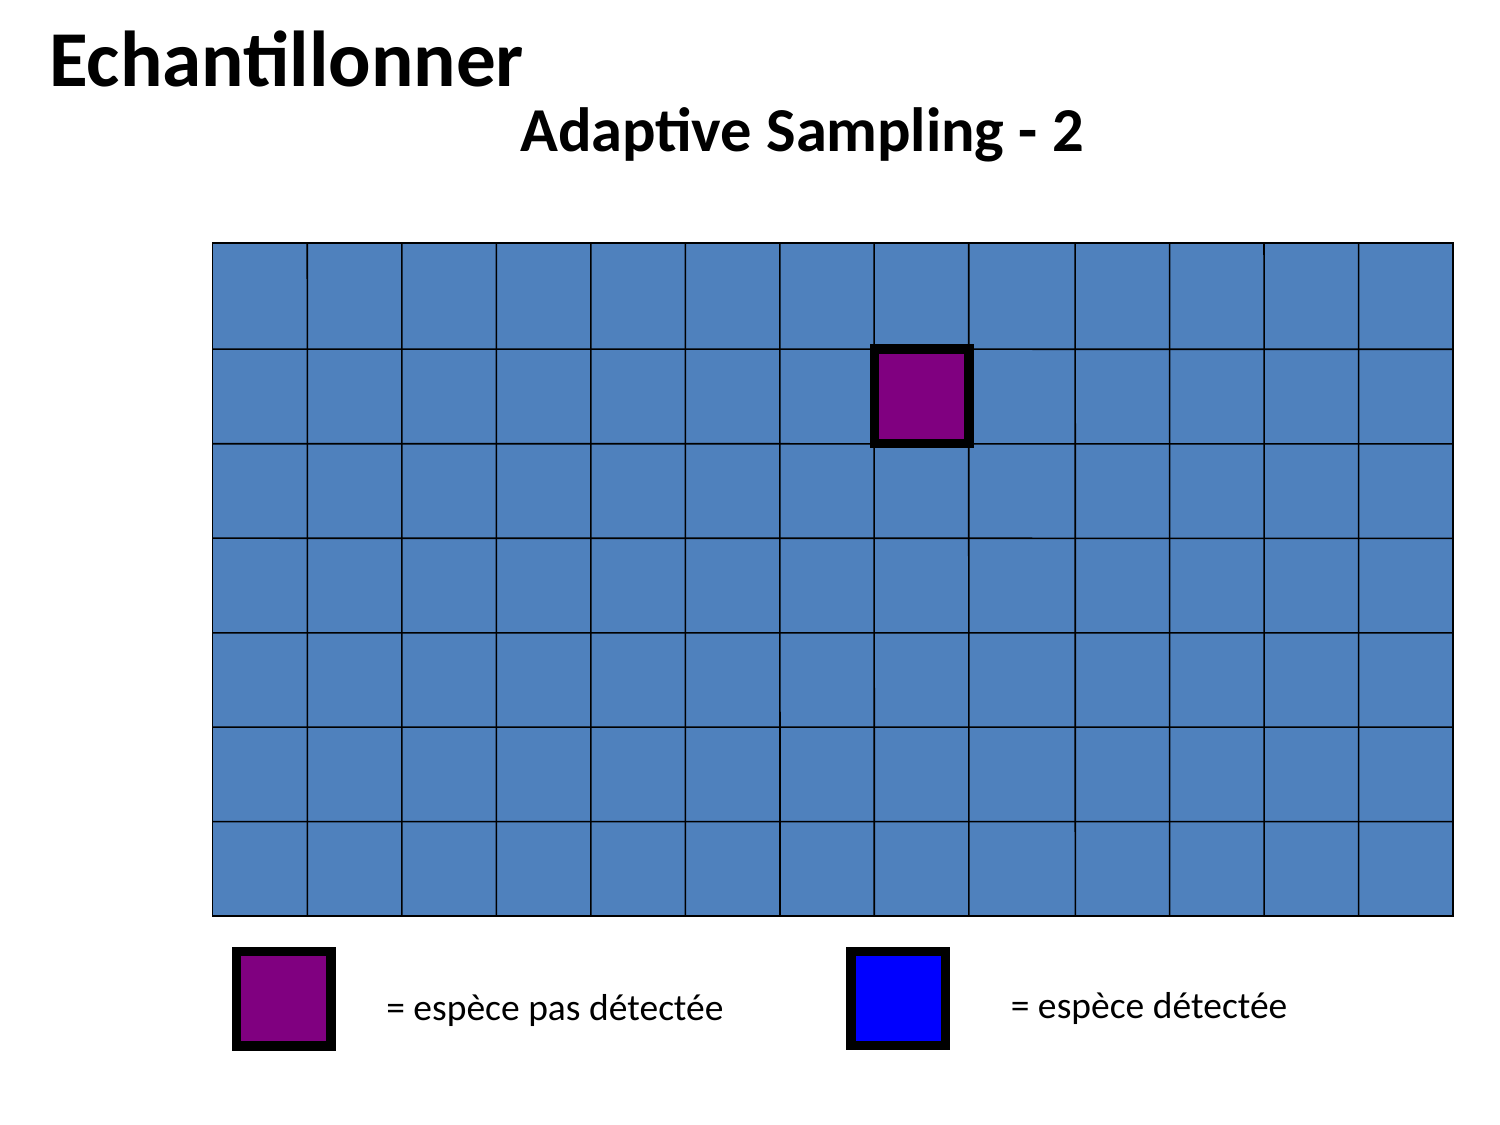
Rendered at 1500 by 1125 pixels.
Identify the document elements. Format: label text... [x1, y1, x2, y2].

text_box [969, 822, 1075, 916]
text_box [591, 350, 685, 443]
text_box [1265, 728, 1358, 821]
text_box [497, 350, 590, 443]
text_box [402, 633, 496, 727]
text_box [402, 539, 496, 632]
text_box [212, 350, 307, 443]
text_box [686, 242, 779, 349]
text_box [1076, 728, 1169, 821]
text_box [780, 728, 874, 821]
text_box [591, 633, 685, 727]
text_box [686, 633, 779, 727]
text_box [212, 633, 307, 727]
text_box [308, 350, 401, 443]
text_box [780, 350, 874, 443]
text_box [1359, 350, 1454, 443]
text_box Echantillonner [34, 0, 540, 110]
text_box [212, 539, 307, 632]
text_box [591, 444, 685, 538]
text_box [1076, 350, 1169, 443]
text_box [1076, 444, 1169, 538]
text_box [875, 444, 968, 538]
text_box [969, 539, 1075, 632]
text_box [780, 444, 874, 538]
text_box [1076, 633, 1169, 727]
text_box [780, 633, 874, 727]
text_box [850, 951, 946, 1046]
text_box [1359, 539, 1454, 632]
text_box [591, 539, 685, 632]
text_box [686, 539, 779, 632]
text_box [686, 350, 779, 443]
text_box [780, 822, 874, 916]
text_box [497, 633, 590, 727]
text_box [875, 242, 968, 349]
text_box [402, 822, 496, 916]
text_box [686, 444, 779, 538]
text_box [591, 728, 685, 821]
text_box [875, 539, 968, 632]
text_box [497, 822, 590, 916]
text_box [402, 444, 496, 538]
text_box [969, 350, 1075, 443]
text_box [1359, 728, 1454, 821]
text_box [686, 728, 779, 821]
text_box [1359, 633, 1454, 727]
text_box [1076, 242, 1169, 349]
text_box [969, 242, 1075, 349]
text_box [212, 242, 307, 349]
text_box [1170, 633, 1264, 727]
text_box [308, 242, 401, 349]
text_box [875, 633, 968, 727]
text_box [875, 728, 968, 821]
text_box [236, 951, 332, 1046]
text_box [1265, 822, 1358, 916]
text_box [497, 728, 590, 821]
text_box [1170, 728, 1264, 821]
text_box [497, 242, 590, 349]
text_box [402, 350, 496, 443]
text_box [1170, 539, 1264, 632]
text_box [1265, 350, 1358, 443]
text_box [402, 242, 496, 349]
text_box [1076, 822, 1169, 916]
text_box [874, 349, 969, 444]
text_box [969, 728, 1075, 821]
text_box [212, 822, 307, 916]
text_box [1265, 444, 1358, 538]
text_box [1265, 242, 1358, 349]
text_box = espèce pas détectée [371, 975, 740, 1035]
text_box [1265, 633, 1358, 727]
text_box [1359, 444, 1454, 538]
text_box = espèce détectée [996, 974, 1303, 1034]
text_box [780, 539, 874, 632]
text_box [969, 444, 1075, 538]
text_box [780, 242, 874, 349]
text_box [1265, 539, 1358, 632]
text_box [308, 539, 401, 632]
text_box [308, 728, 401, 821]
text_box [308, 633, 401, 727]
text_box [1359, 242, 1454, 349]
text_box [402, 728, 496, 821]
text_box [1170, 350, 1264, 443]
text_box [308, 444, 401, 538]
text_box Adaptive Sampling - 2 [505, 82, 1100, 172]
text_box [591, 242, 685, 349]
text_box [969, 633, 1075, 727]
text_box [591, 822, 685, 916]
text_box [1170, 242, 1264, 349]
text_box [212, 444, 307, 538]
text_box [875, 822, 968, 916]
text_box [1170, 822, 1264, 916]
text_box [497, 444, 590, 538]
text_box [212, 728, 307, 821]
text_box [686, 822, 779, 916]
text_box [1170, 444, 1264, 538]
text_box [1076, 539, 1169, 632]
text_box [308, 822, 401, 916]
text_box [497, 539, 590, 632]
text_box [1359, 822, 1454, 916]
